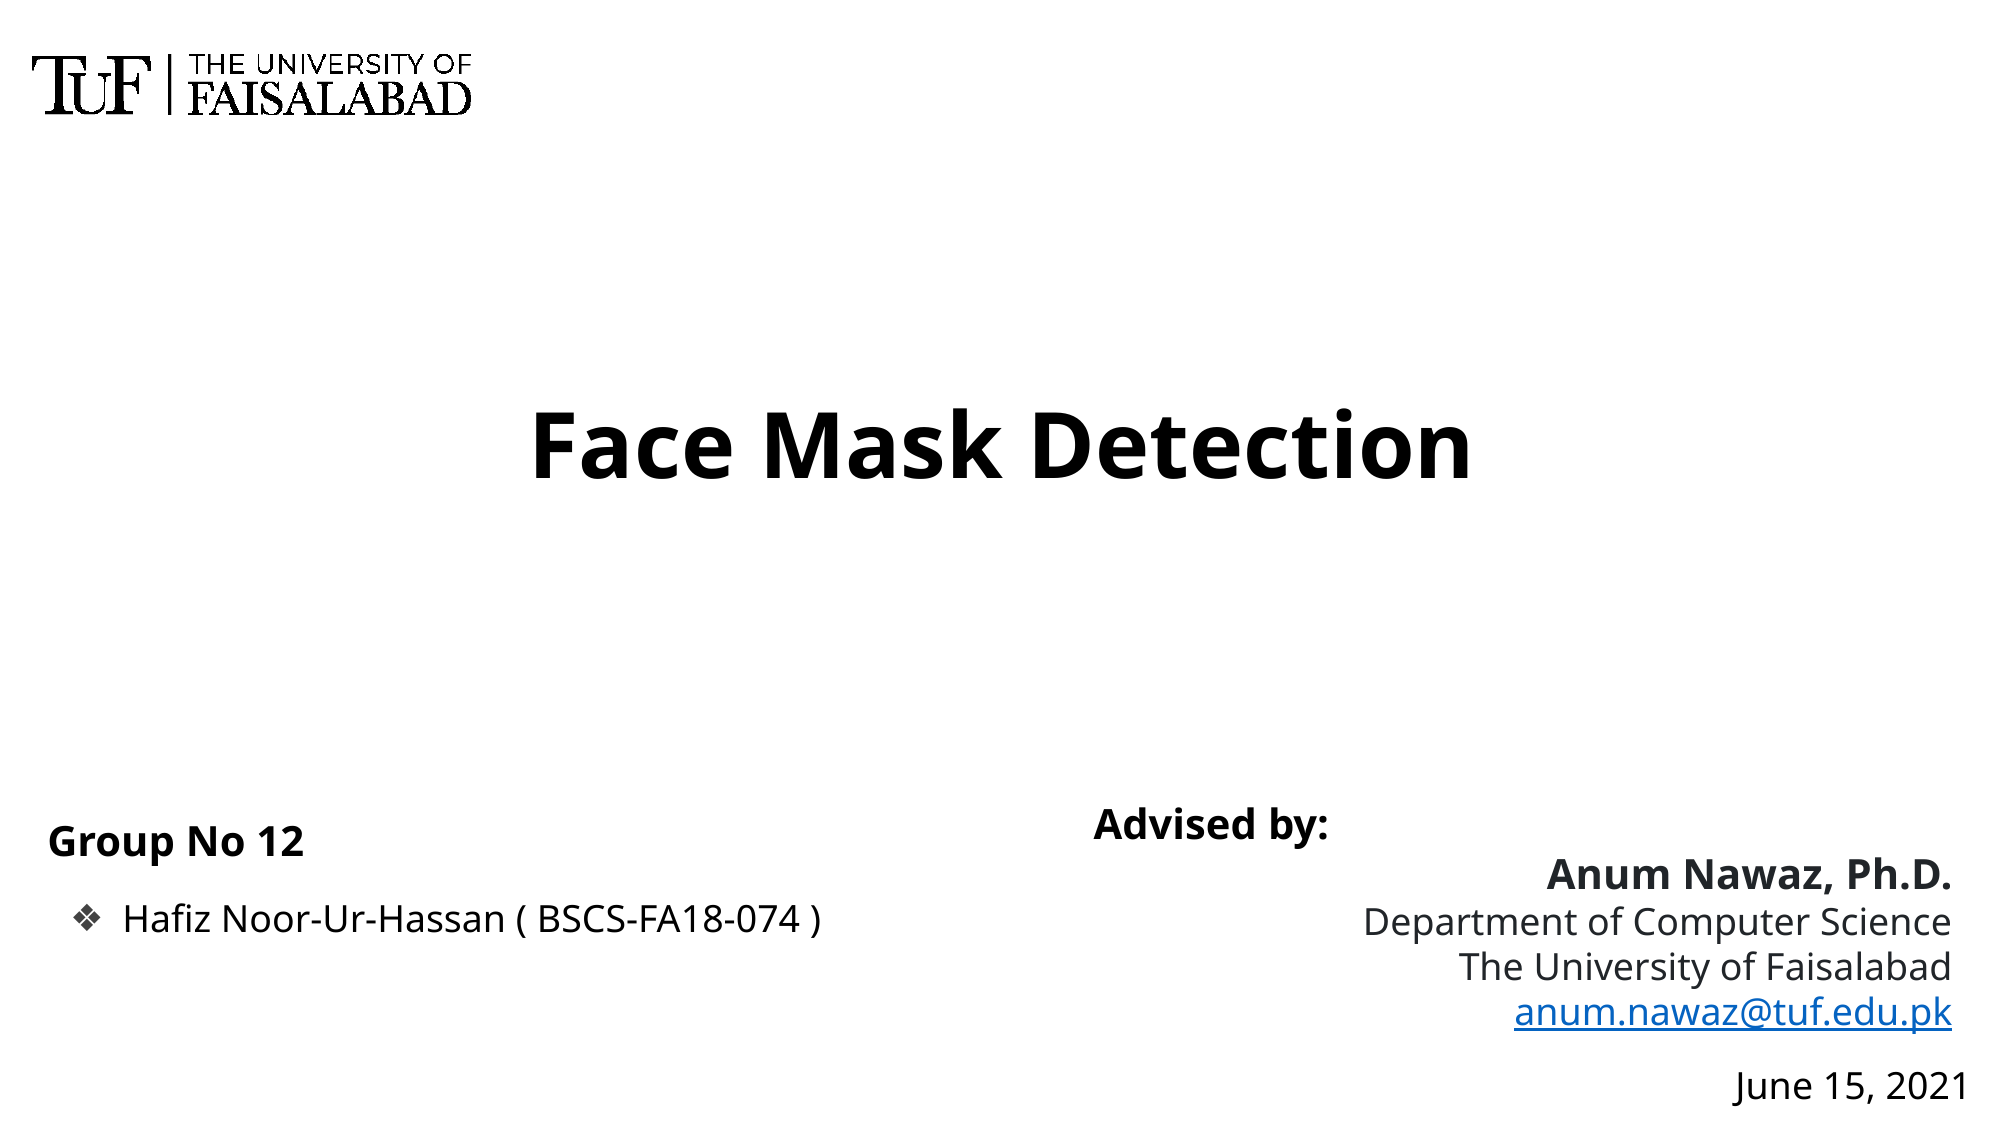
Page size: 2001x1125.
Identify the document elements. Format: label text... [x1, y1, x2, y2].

text_box Advised by: Anum Nawaz, Ph.D. Department of Computer Science The University of Faisalabad anum.nawaz@tuf.edu.pk [1078, 790, 1968, 1046]
text_box Group No 12 Hafiz Noor-Ur-Hassan ( BSCS-FA18-074 ) [32, 782, 922, 948]
text_box June 15, 2021 [1720, 1054, 1987, 1115]
title Face Mask Detection [36, 369, 1968, 528]
picture [32, 54, 471, 115]
